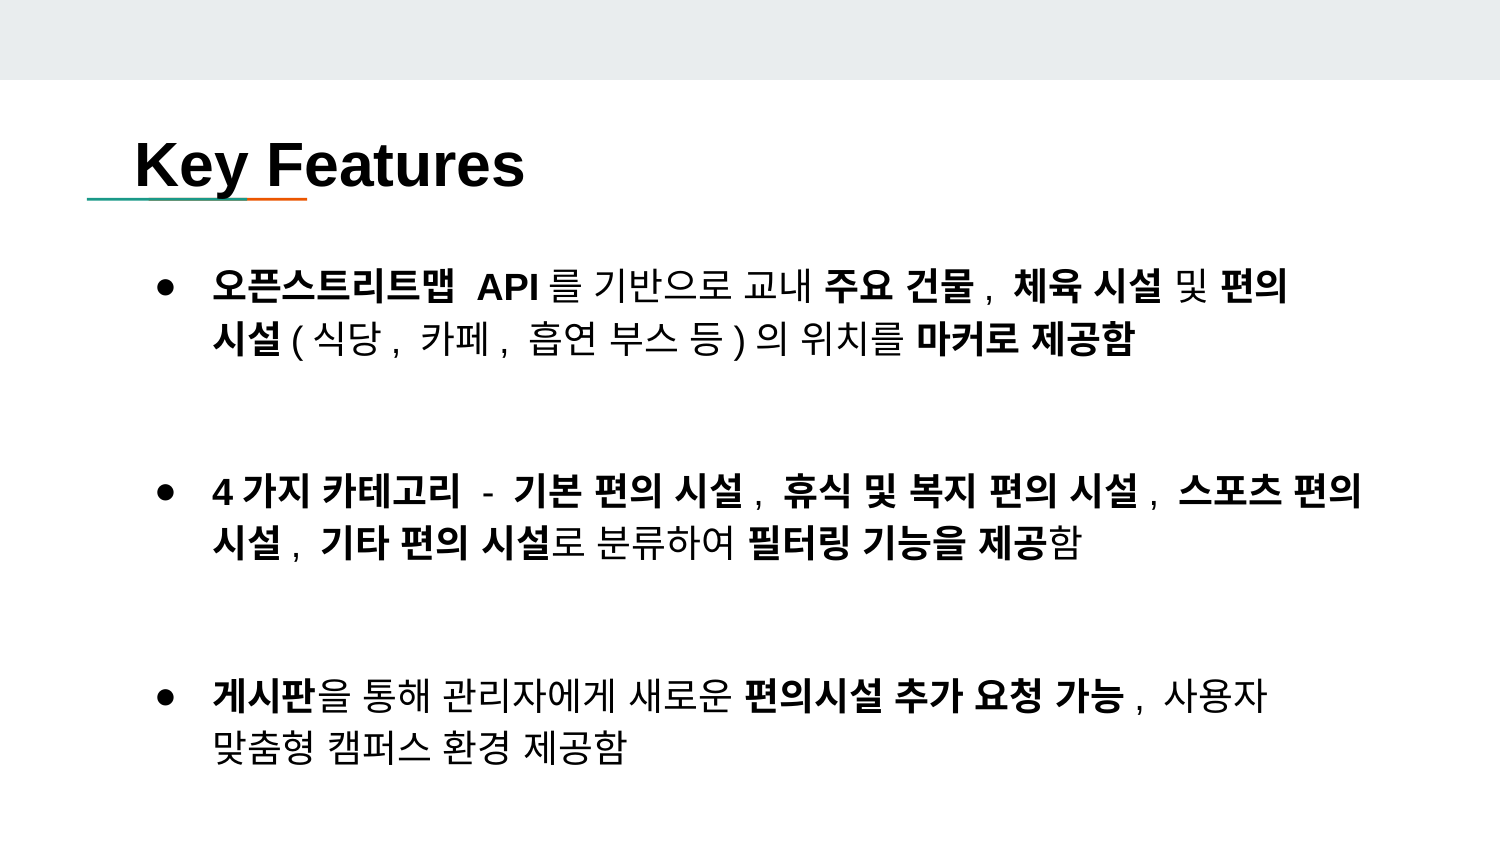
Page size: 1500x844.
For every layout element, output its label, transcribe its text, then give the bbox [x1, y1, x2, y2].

title Key Features [119, 97, 1381, 186]
list 오픈스트리트맵 API를 기반으로 교내 주요 건물, 체육 시설 및 편의 시설(식당, 카페, 흡연 부스 등)의 위치를 마커로 제공함 4가지 카테고리 - 기본 편의 시설, 휴식 및 복지 편의 시설, 스포츠 편의 시설, 기타 편의 시설로 분류하여 필터링 기능을 제공함 게시판을 통해 관리자에게 새로운 편의시설 추가 요청 가능, 사용자 맞춤형 캠퍼스 환경 제공함 [119, 241, 1381, 787]
